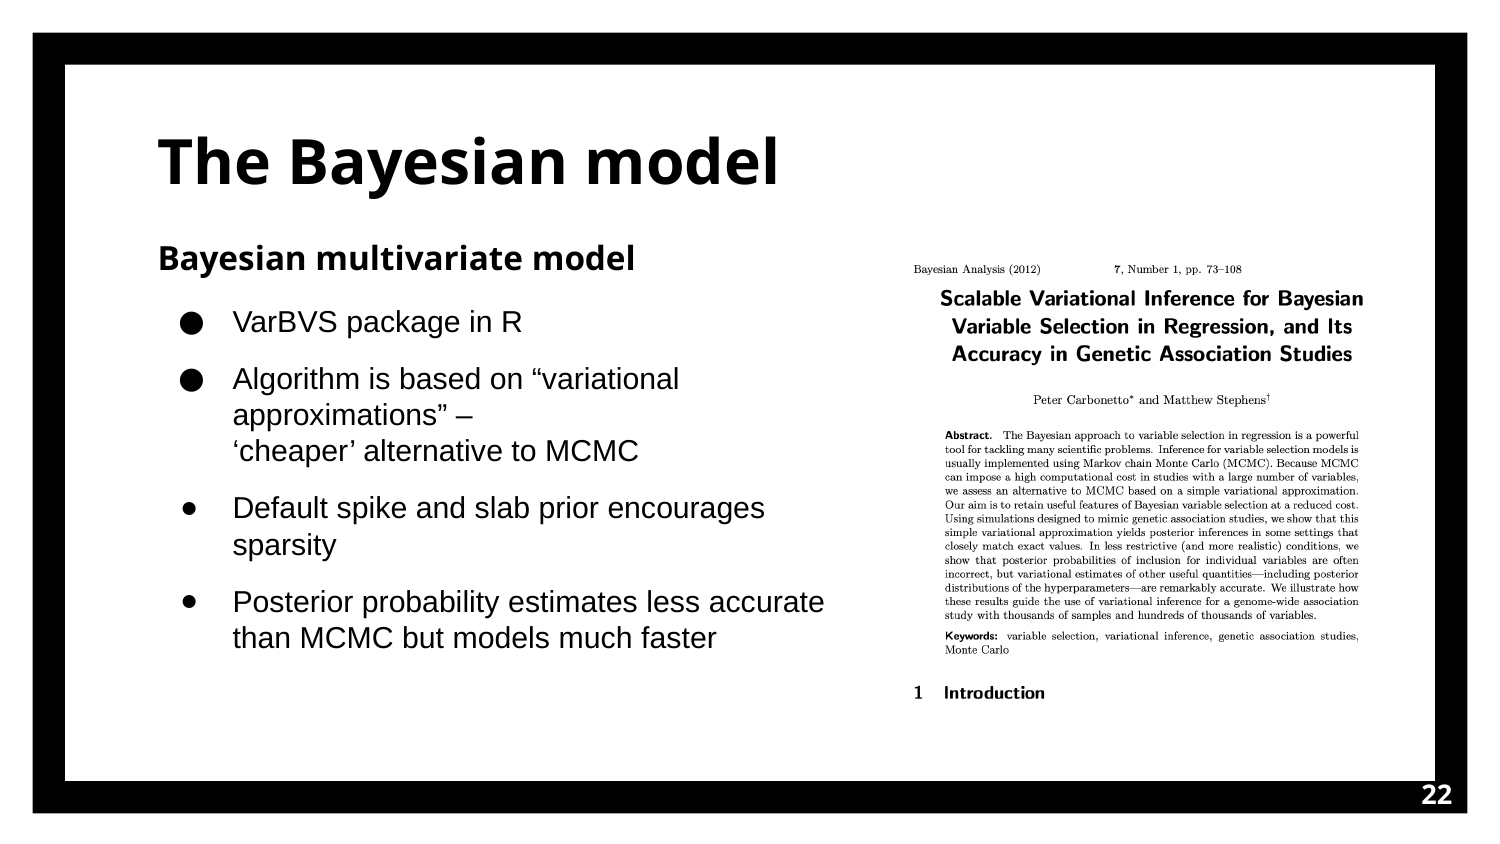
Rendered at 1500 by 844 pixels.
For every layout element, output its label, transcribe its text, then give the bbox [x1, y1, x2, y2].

text_box The Bayesian model [142, 107, 1361, 223]
text_box Bayesian multivariate model VarBVS package in R Algorithm is based on “variational approximations” – ‘cheaper’ alternative to MCMC Default spike and slab prior encourages sparsity Posterior probability estimates less accurate than MCMC but models much faster [142, 223, 849, 726]
slide_number ‹#› [1377, 761, 1468, 827]
picture [848, 221, 1421, 700]
